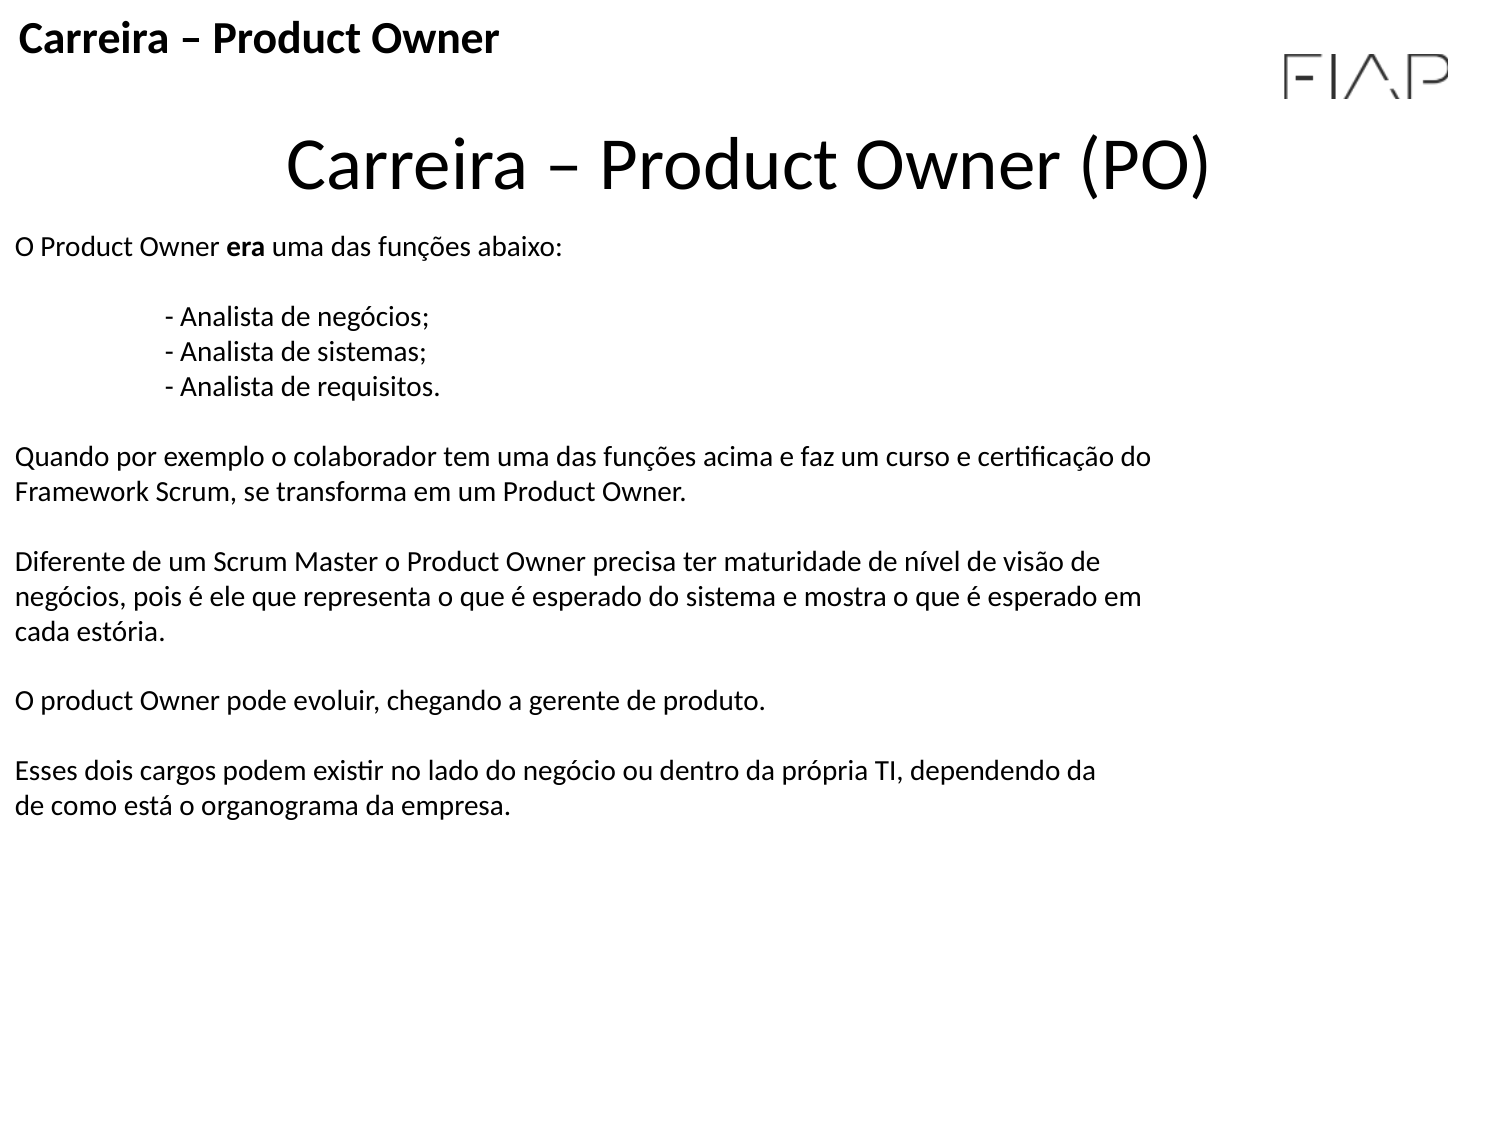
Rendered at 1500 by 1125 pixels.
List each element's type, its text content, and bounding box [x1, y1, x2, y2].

picture [1283, 53, 1449, 99]
text_box Carreira – Product Owner (PO) [0, 66, 1500, 219]
text_box O Product Owner era uma das funções abaixo: - Analista de negócios; - Analista de sistemas; - Analista de requisitos. Quando por exemplo o colaborador tem uma das funções acima e faz um curso e certificação do Framework Scrum, se transforma em um Product Owner. Diferente de um Scrum Master o Product Owner precisa ter maturidade de nível de visão de negócios, pois é ele que representa o que é esperado do sistema e mostra o que é esperado em cada estória. O product Owner pode evoluir, chegando a gerente de produto. Esses dois cargos podem existir no lado do negócio ou dentro da própria TI, dependendo da de como está o organograma da empresa. [0, 219, 1500, 829]
text_box Carreira – Product Owner [3, 0, 516, 66]
